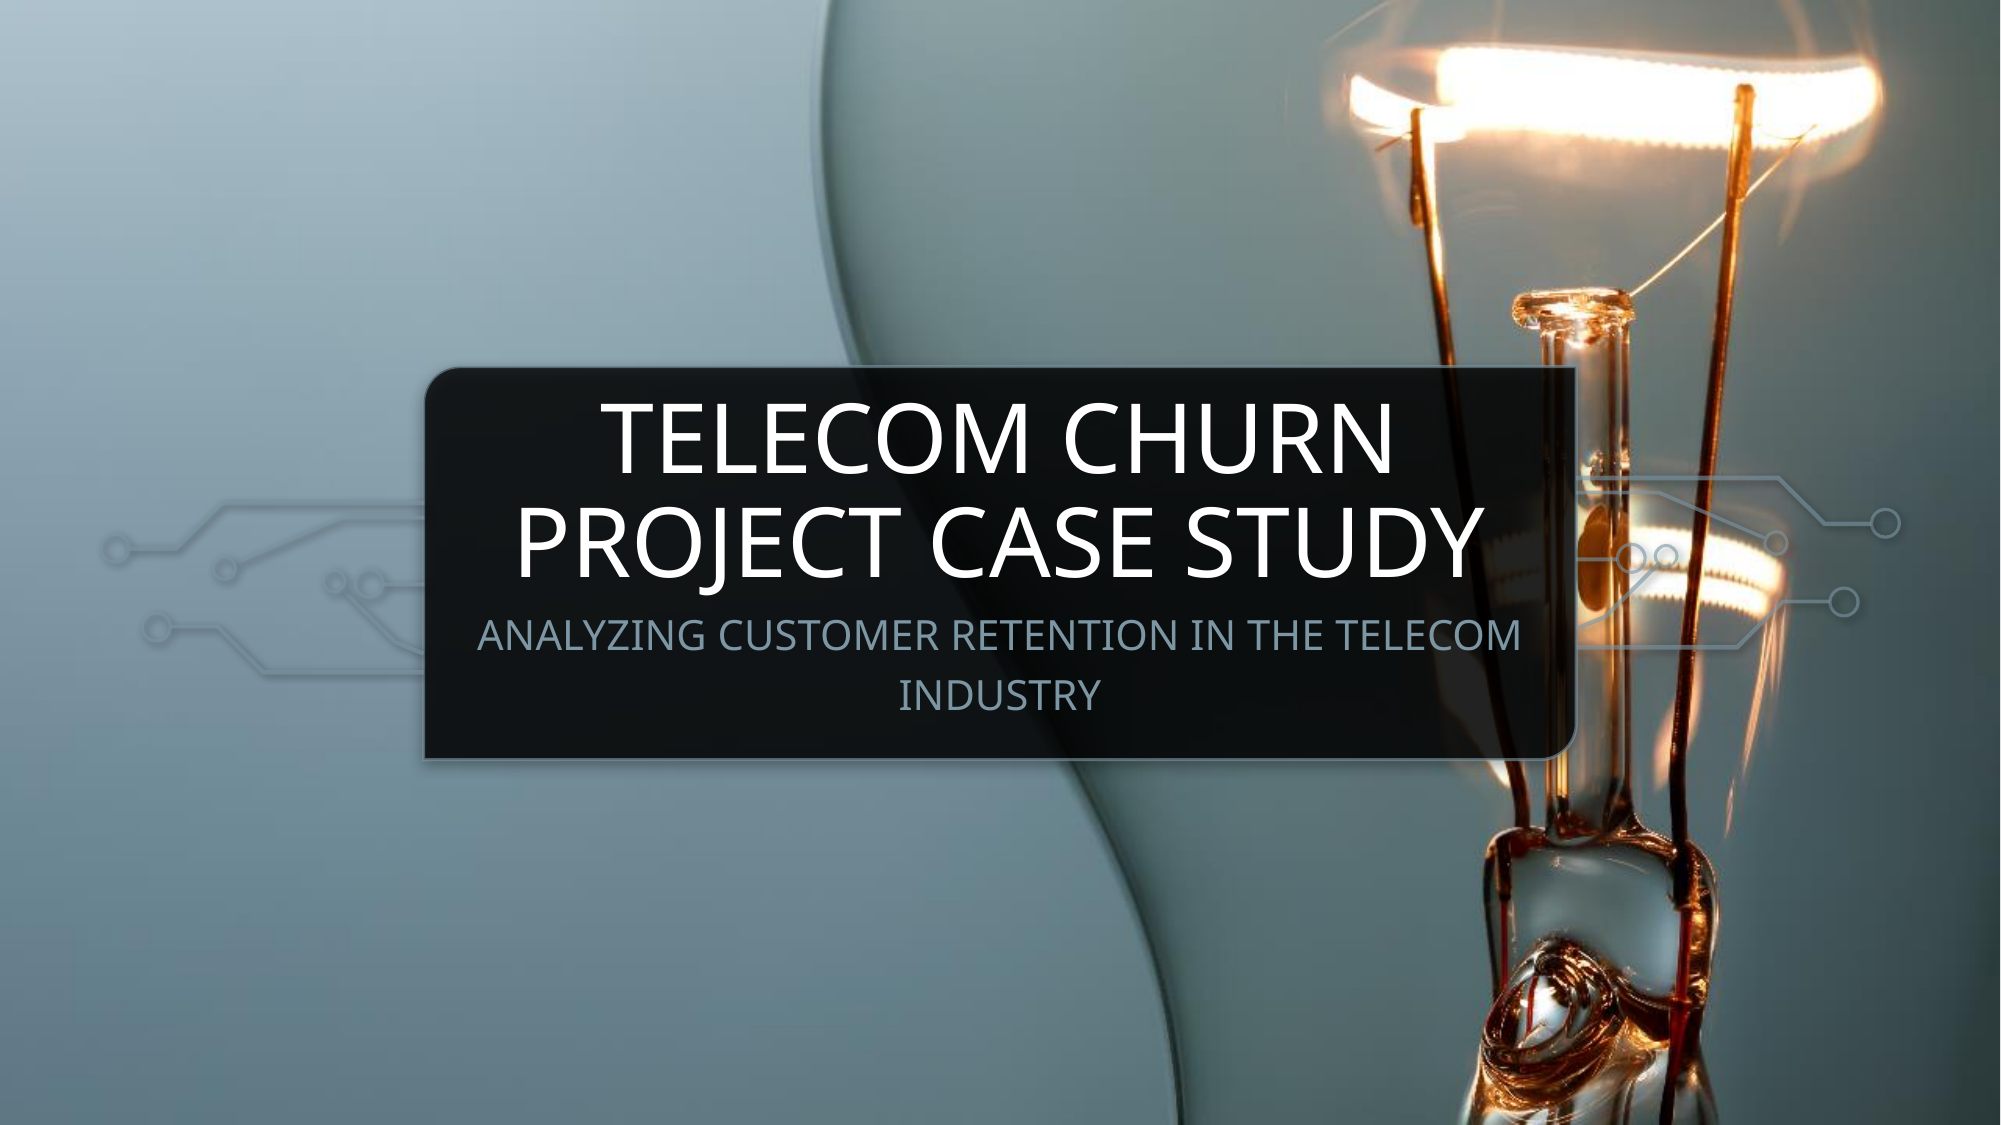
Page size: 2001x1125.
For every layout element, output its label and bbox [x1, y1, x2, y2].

text_box [99, 366, 1902, 760]
picture [0, 0, 2000, 1125]
